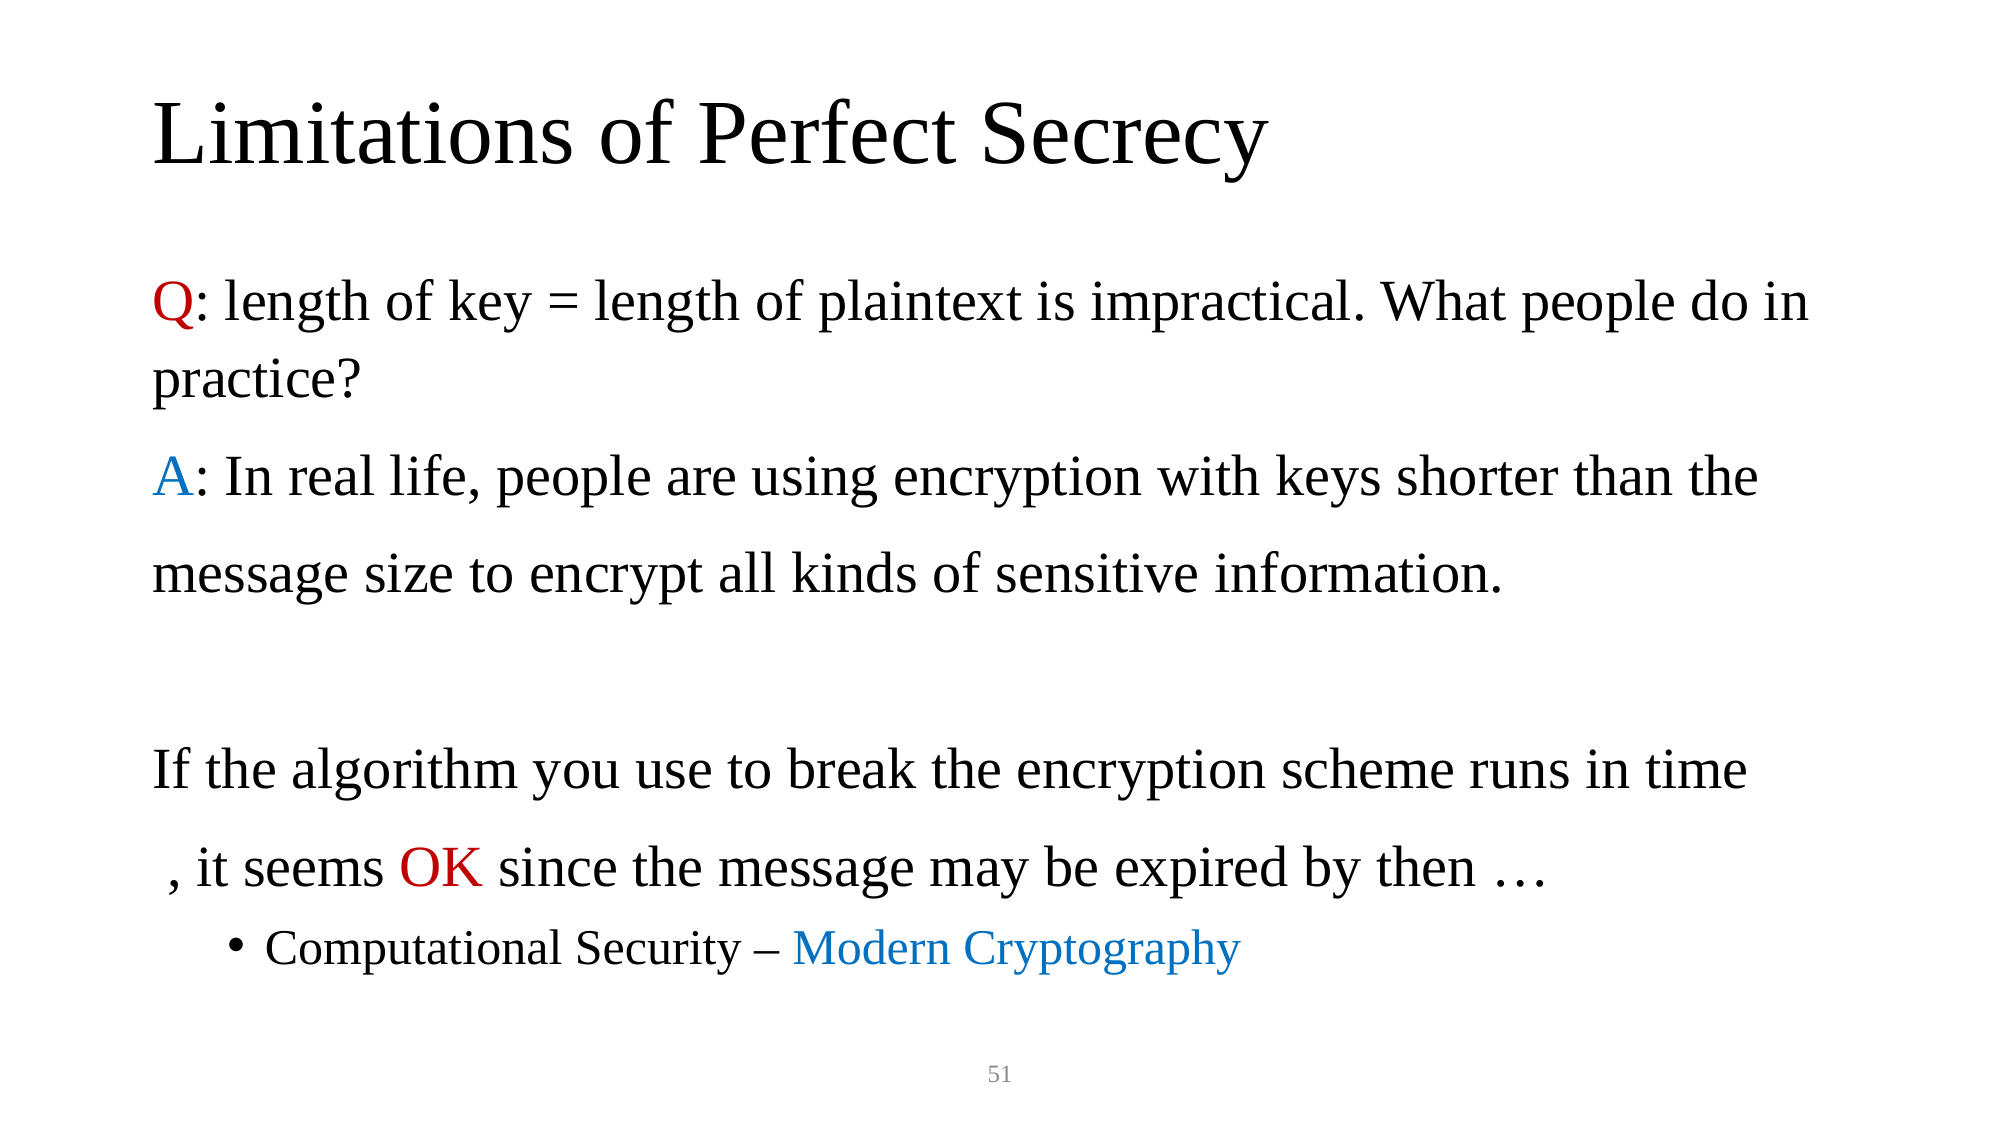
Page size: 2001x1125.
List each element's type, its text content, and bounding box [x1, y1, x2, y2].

title Limitations of Perfect Secrecy [137, 59, 1863, 209]
slide_number 51 [938, 1042, 1062, 1103]
